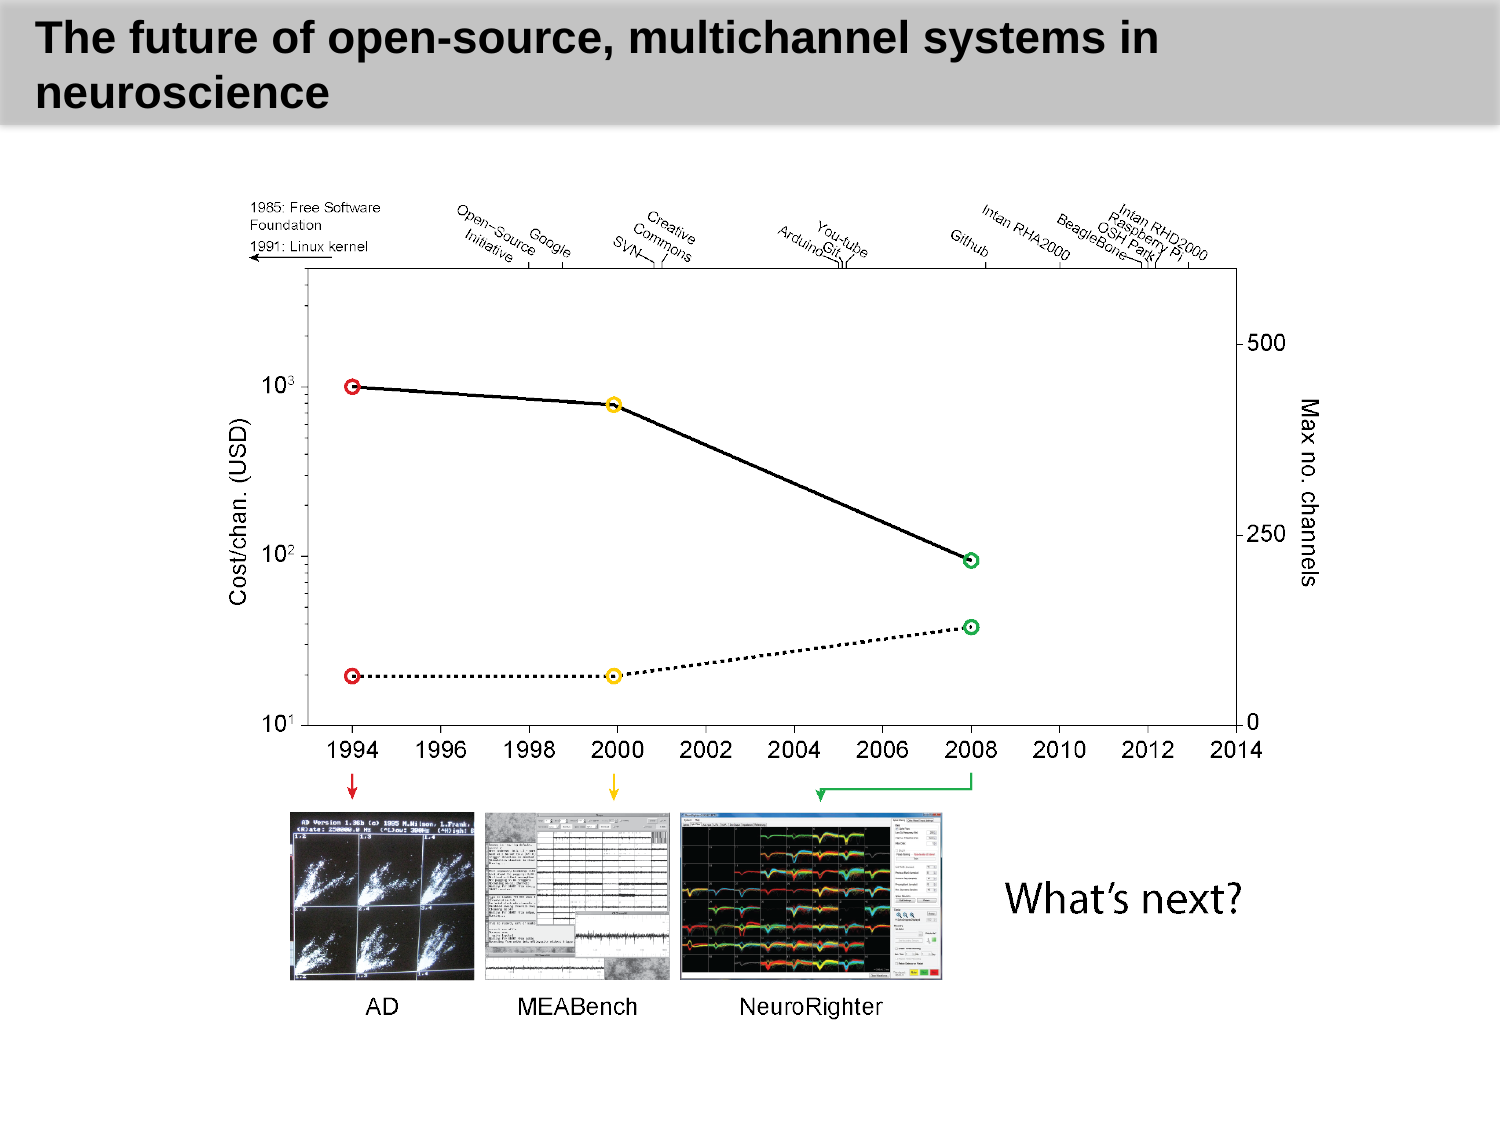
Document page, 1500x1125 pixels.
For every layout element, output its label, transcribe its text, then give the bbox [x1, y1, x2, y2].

picture [224, 200, 1322, 1033]
list The future of open-source, multichannel systems in neuroscience [19, 0, 1334, 125]
